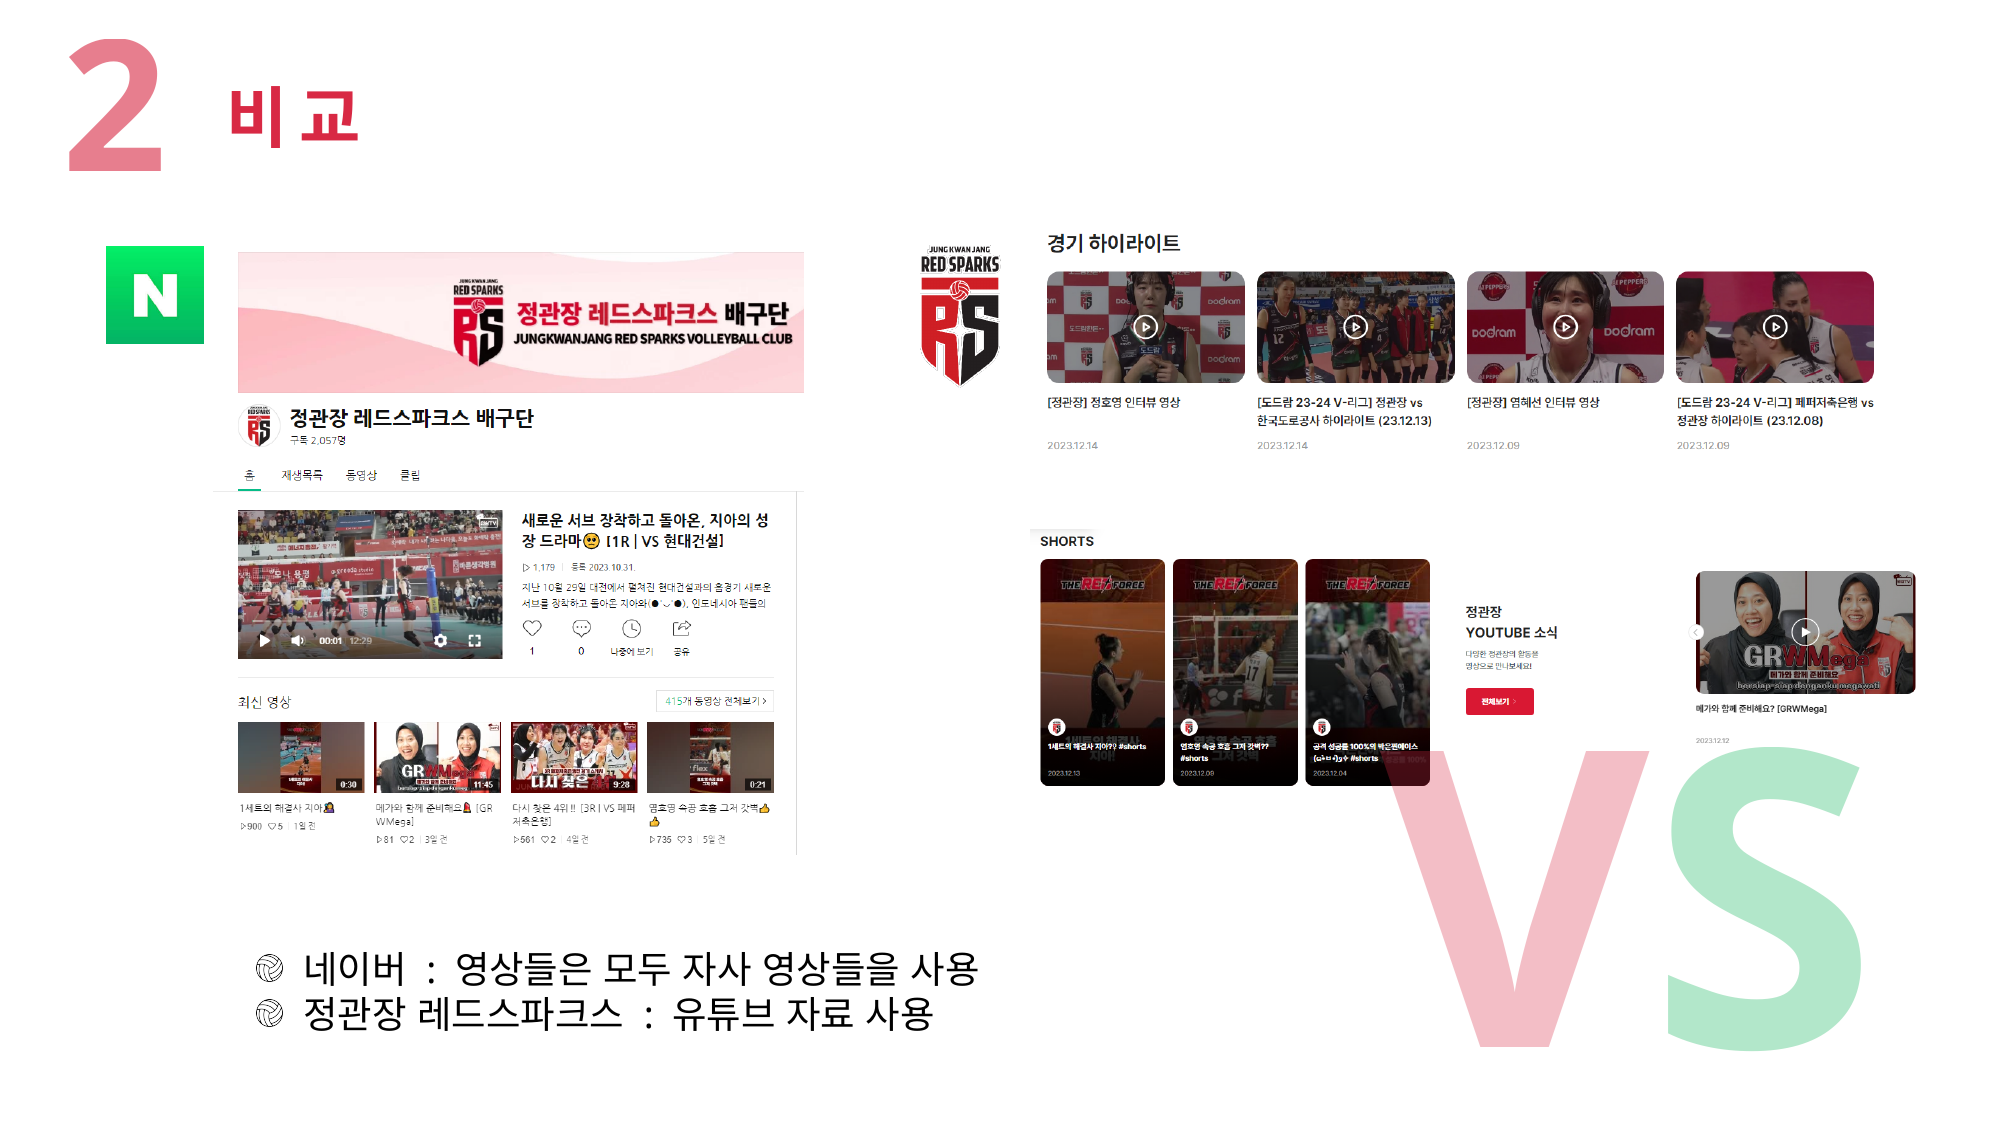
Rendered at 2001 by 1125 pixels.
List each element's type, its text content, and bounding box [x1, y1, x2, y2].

text_box 2 [47, 0, 242, 216]
picture [1457, 541, 1921, 768]
picture [1030, 529, 1435, 804]
picture [866, 218, 1885, 480]
picture [106, 246, 204, 344]
picture [256, 954, 283, 982]
text_box 비교 [242, 46, 388, 195]
picture [256, 999, 283, 1027]
text_box 네이버 : 영상들은 모두 자사 영상들을 사용 정관장 레드스파크스 : 유튜브 자료 사용 [241, 938, 1424, 1043]
text_box VS [1365, 625, 1921, 1125]
picture [213, 246, 804, 855]
